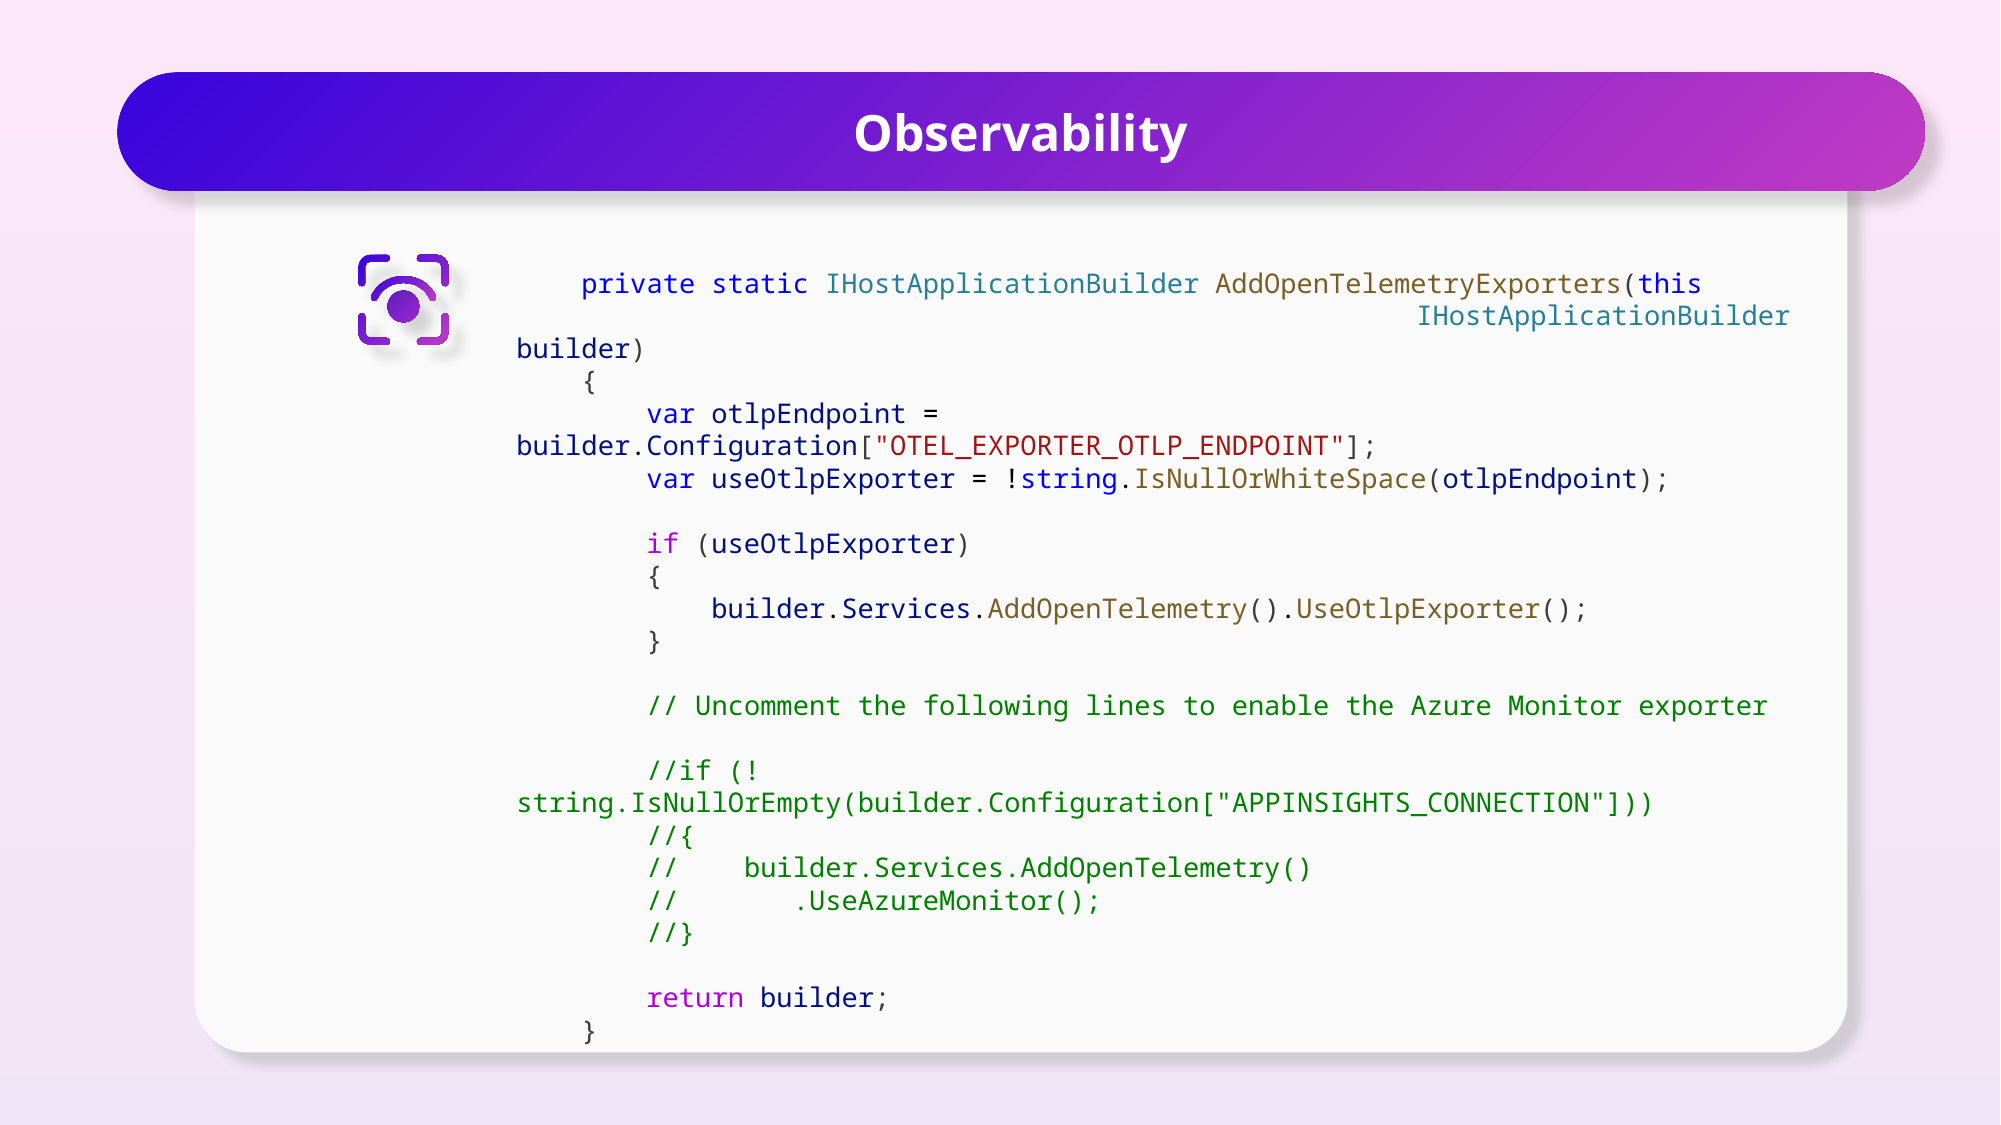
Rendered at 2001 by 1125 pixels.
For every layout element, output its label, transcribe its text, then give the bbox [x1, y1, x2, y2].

text_box Observability [117, 72, 1925, 191]
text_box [253, 254, 554, 456]
text_box [194, 213, 1848, 1053]
text_box private static IHostApplicationBuilder AddOpenTelemetryExporters(this IHostApplicationBuilder builder) { var otlpEndpoint = builder.Configuration["OTEL_EXPORTER_OTLP_ENDPOINT"]; var useOtlpExporter = !string.IsNullOrWhiteSpace(otlpEndpoint); if (useOtlpExporter) { builder.Services.AddOpenTelemetry().UseOtlpExporter(); } // Uncomment the following lines to enable the Azure Monitor exporter //if (!string.IsNullOrEmpty(builder.Configuration["APPINSIGHTS_CONNECTION"])) //{ // builder.Services.AddOpenTelemetry() // .UseAzureMonitor(); //} return builder; } [501, 258, 1823, 1054]
